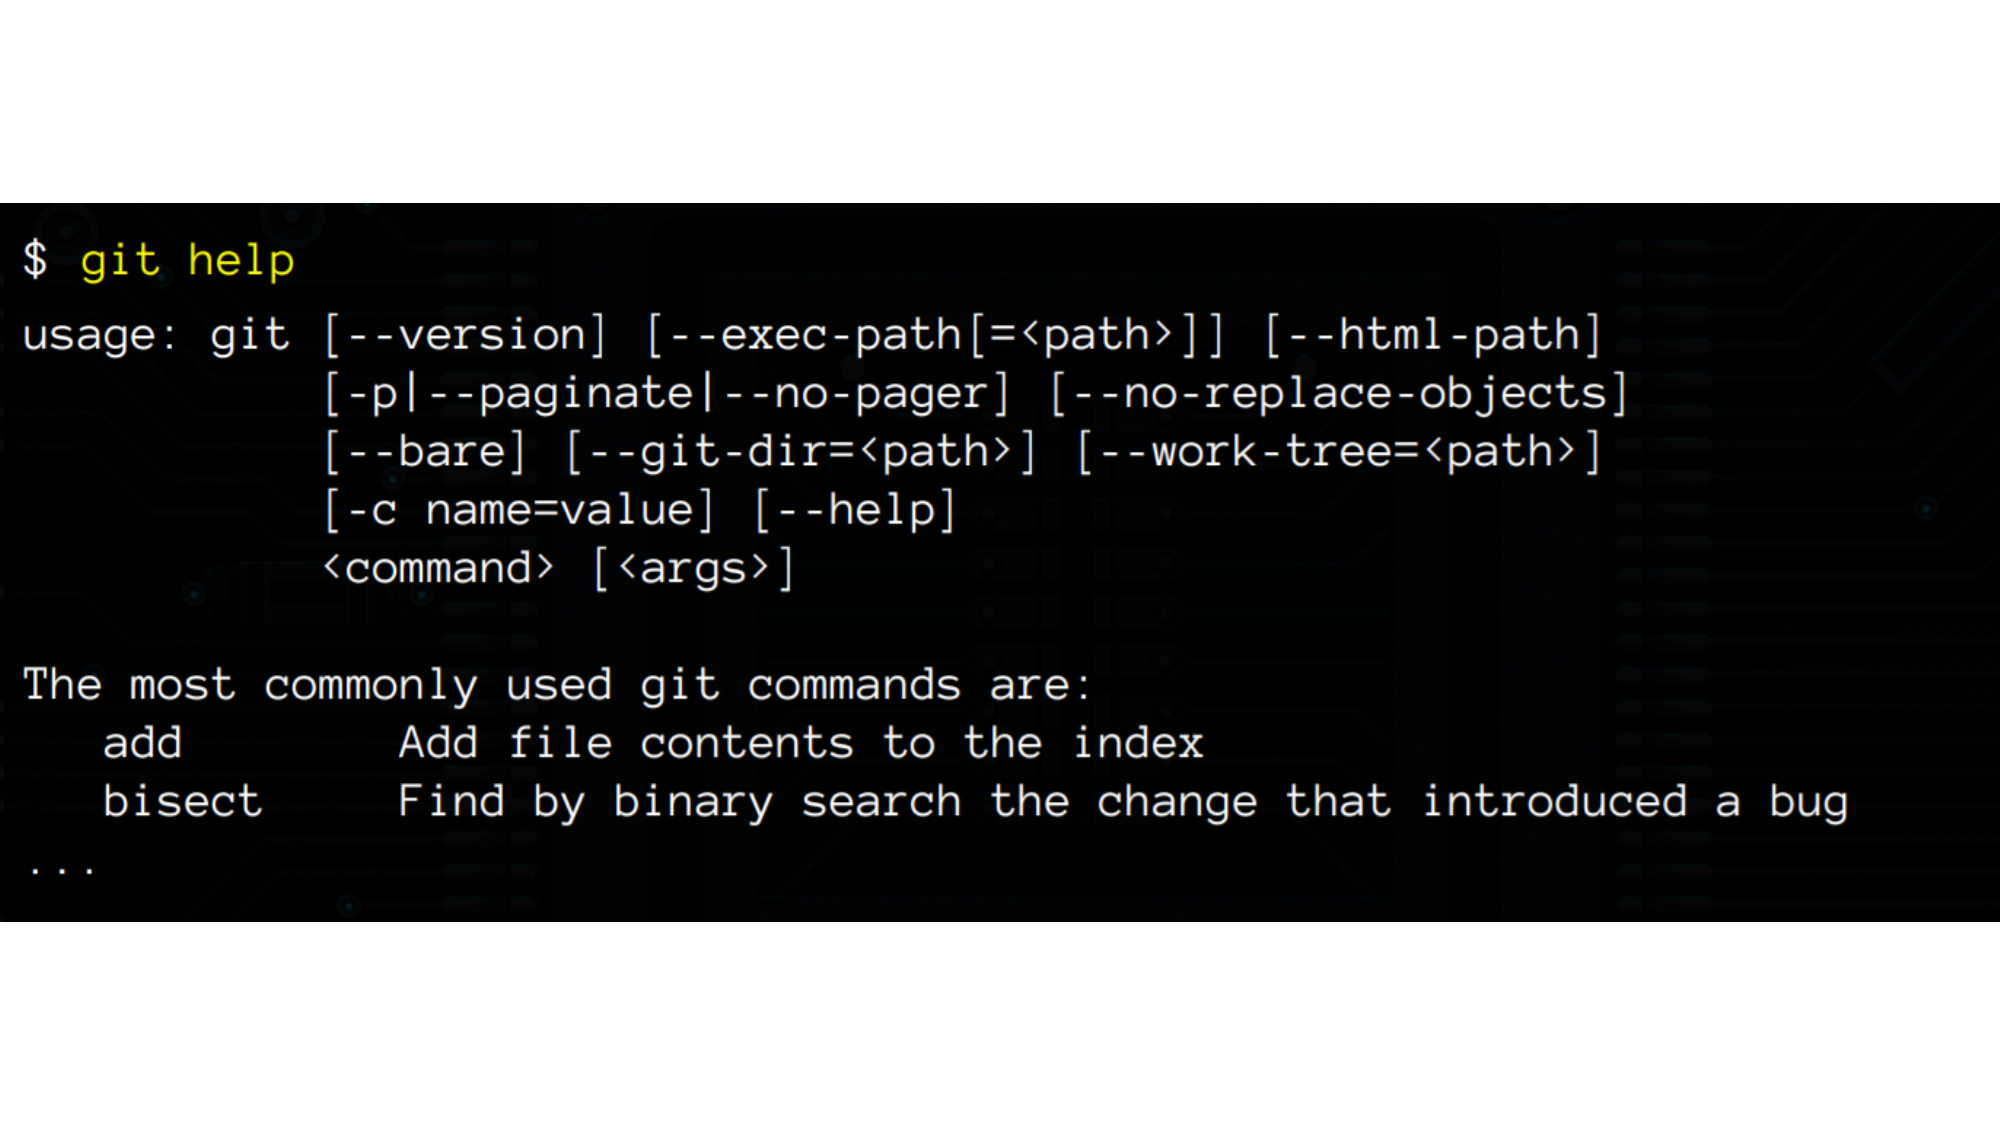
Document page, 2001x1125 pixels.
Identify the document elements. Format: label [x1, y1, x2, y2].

picture [0, 203, 2000, 922]
